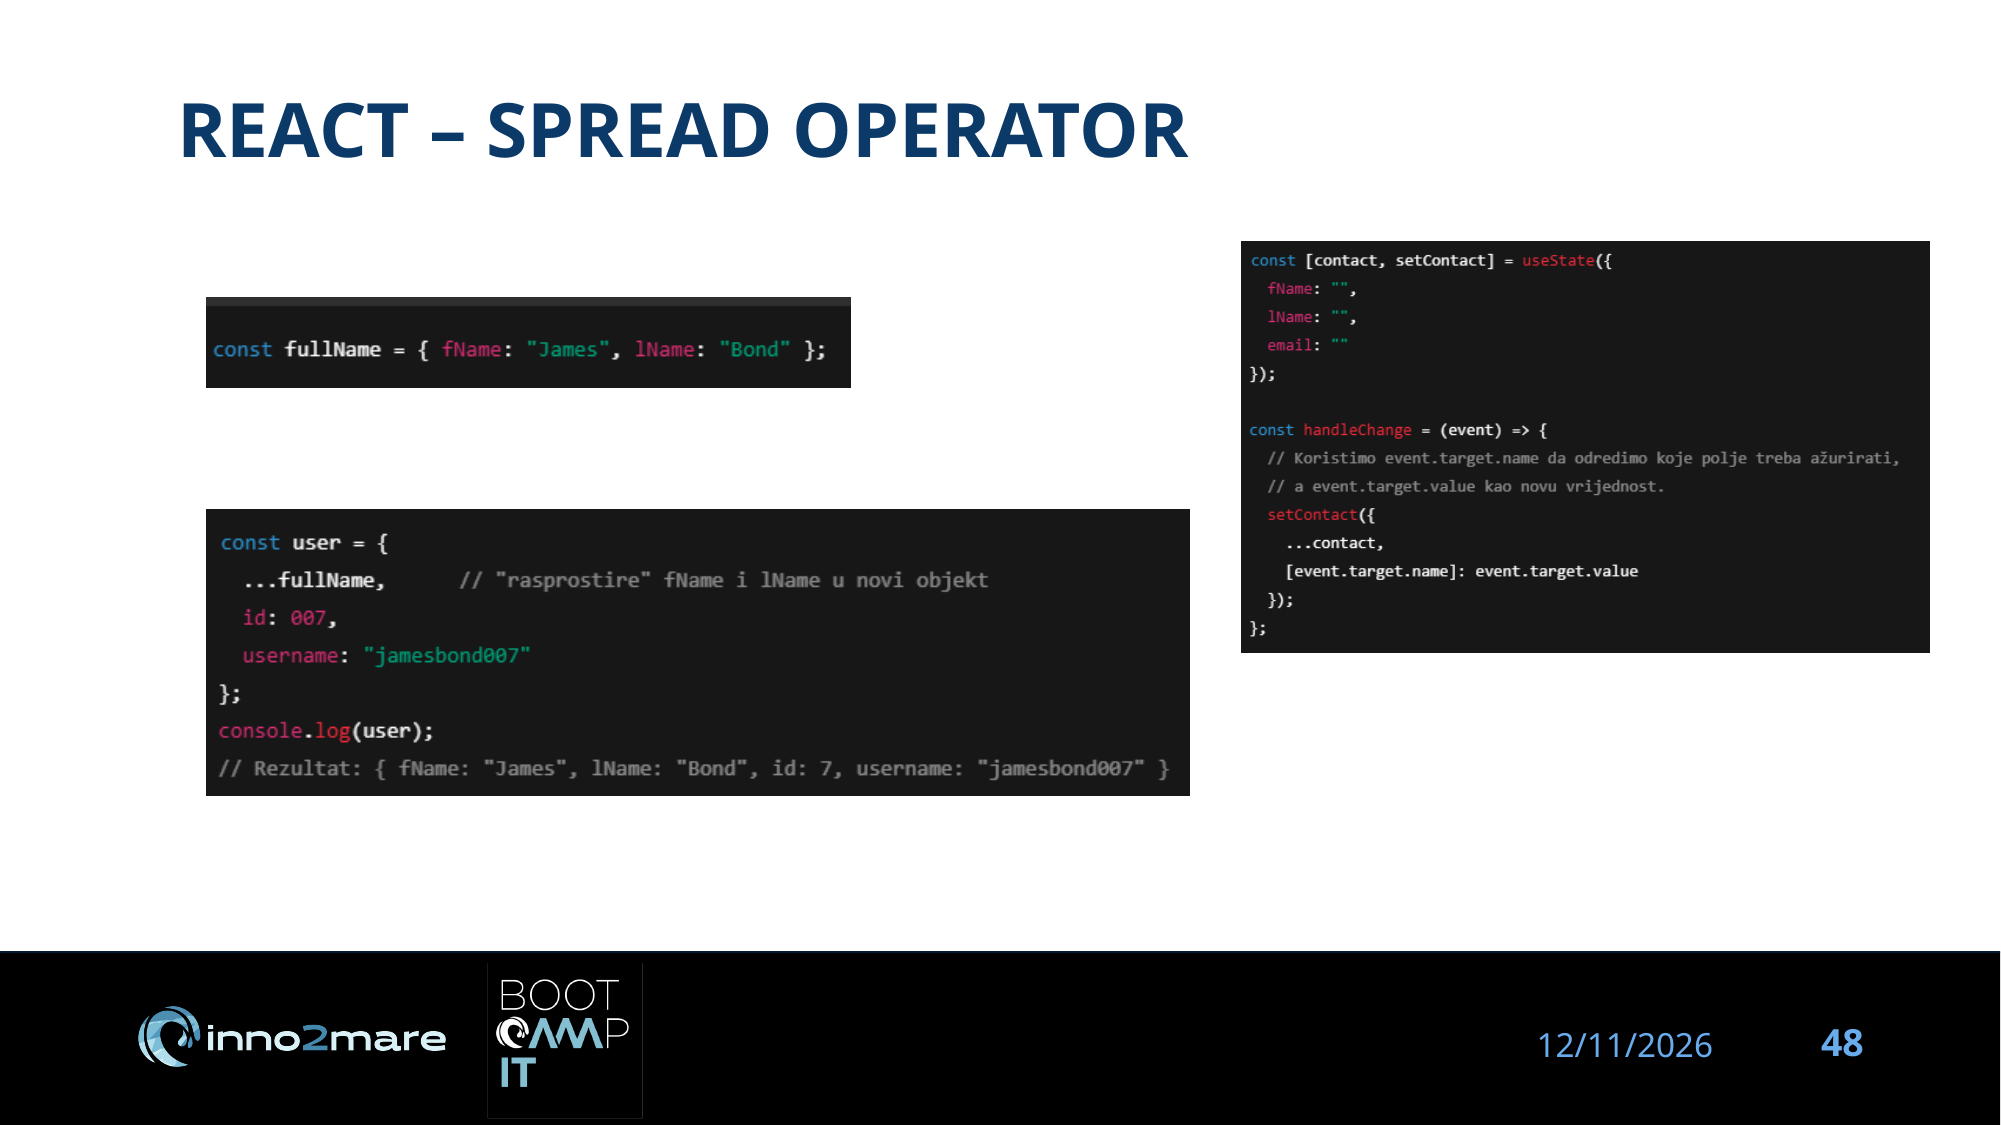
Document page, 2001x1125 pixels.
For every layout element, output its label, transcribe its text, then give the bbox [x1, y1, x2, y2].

picture [206, 297, 851, 388]
text_box REACT – SPREAD OPERATOR [162, 62, 1888, 203]
picture [138, 957, 690, 1124]
picture [206, 509, 1190, 796]
picture [1241, 241, 1930, 653]
